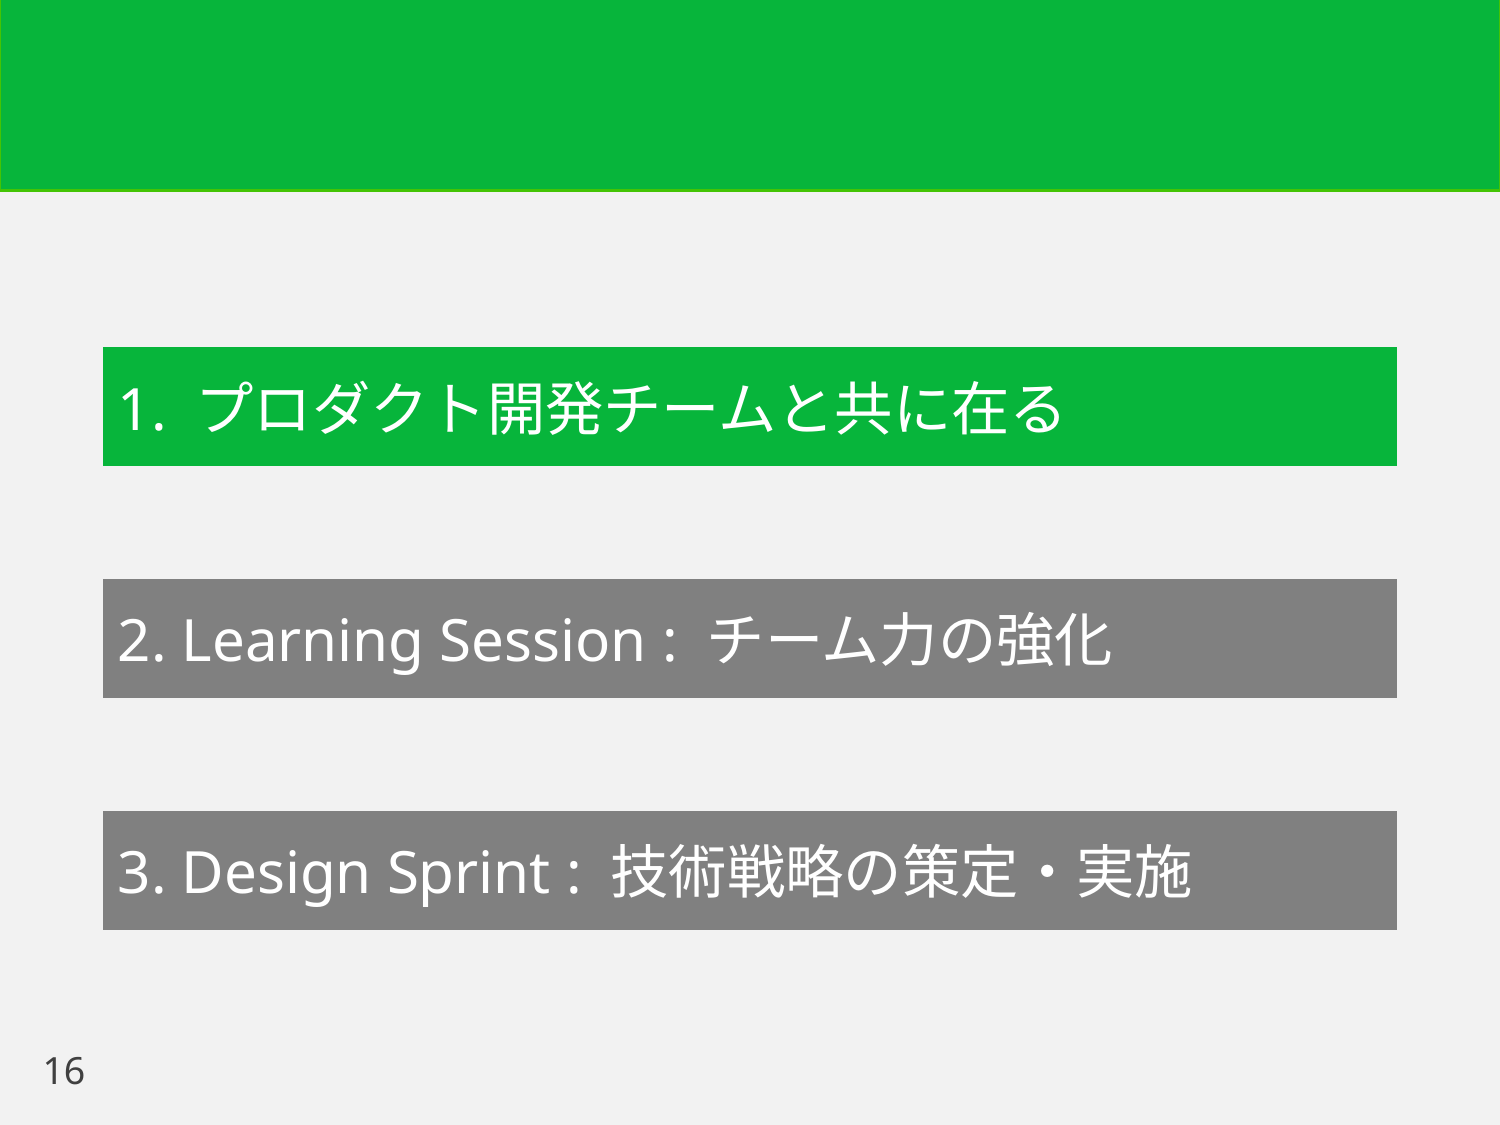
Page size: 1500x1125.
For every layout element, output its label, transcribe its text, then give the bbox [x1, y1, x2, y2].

slide_number 16 [27, 1042, 146, 1102]
text_box 3. Design Sprint : 技術戦略の策定・実施 [103, 811, 1397, 930]
text_box 1. プロダクト開発チームと共に在る [103, 347, 1397, 466]
text_box 2. Learning Session : チーム力の強化 [103, 579, 1397, 698]
